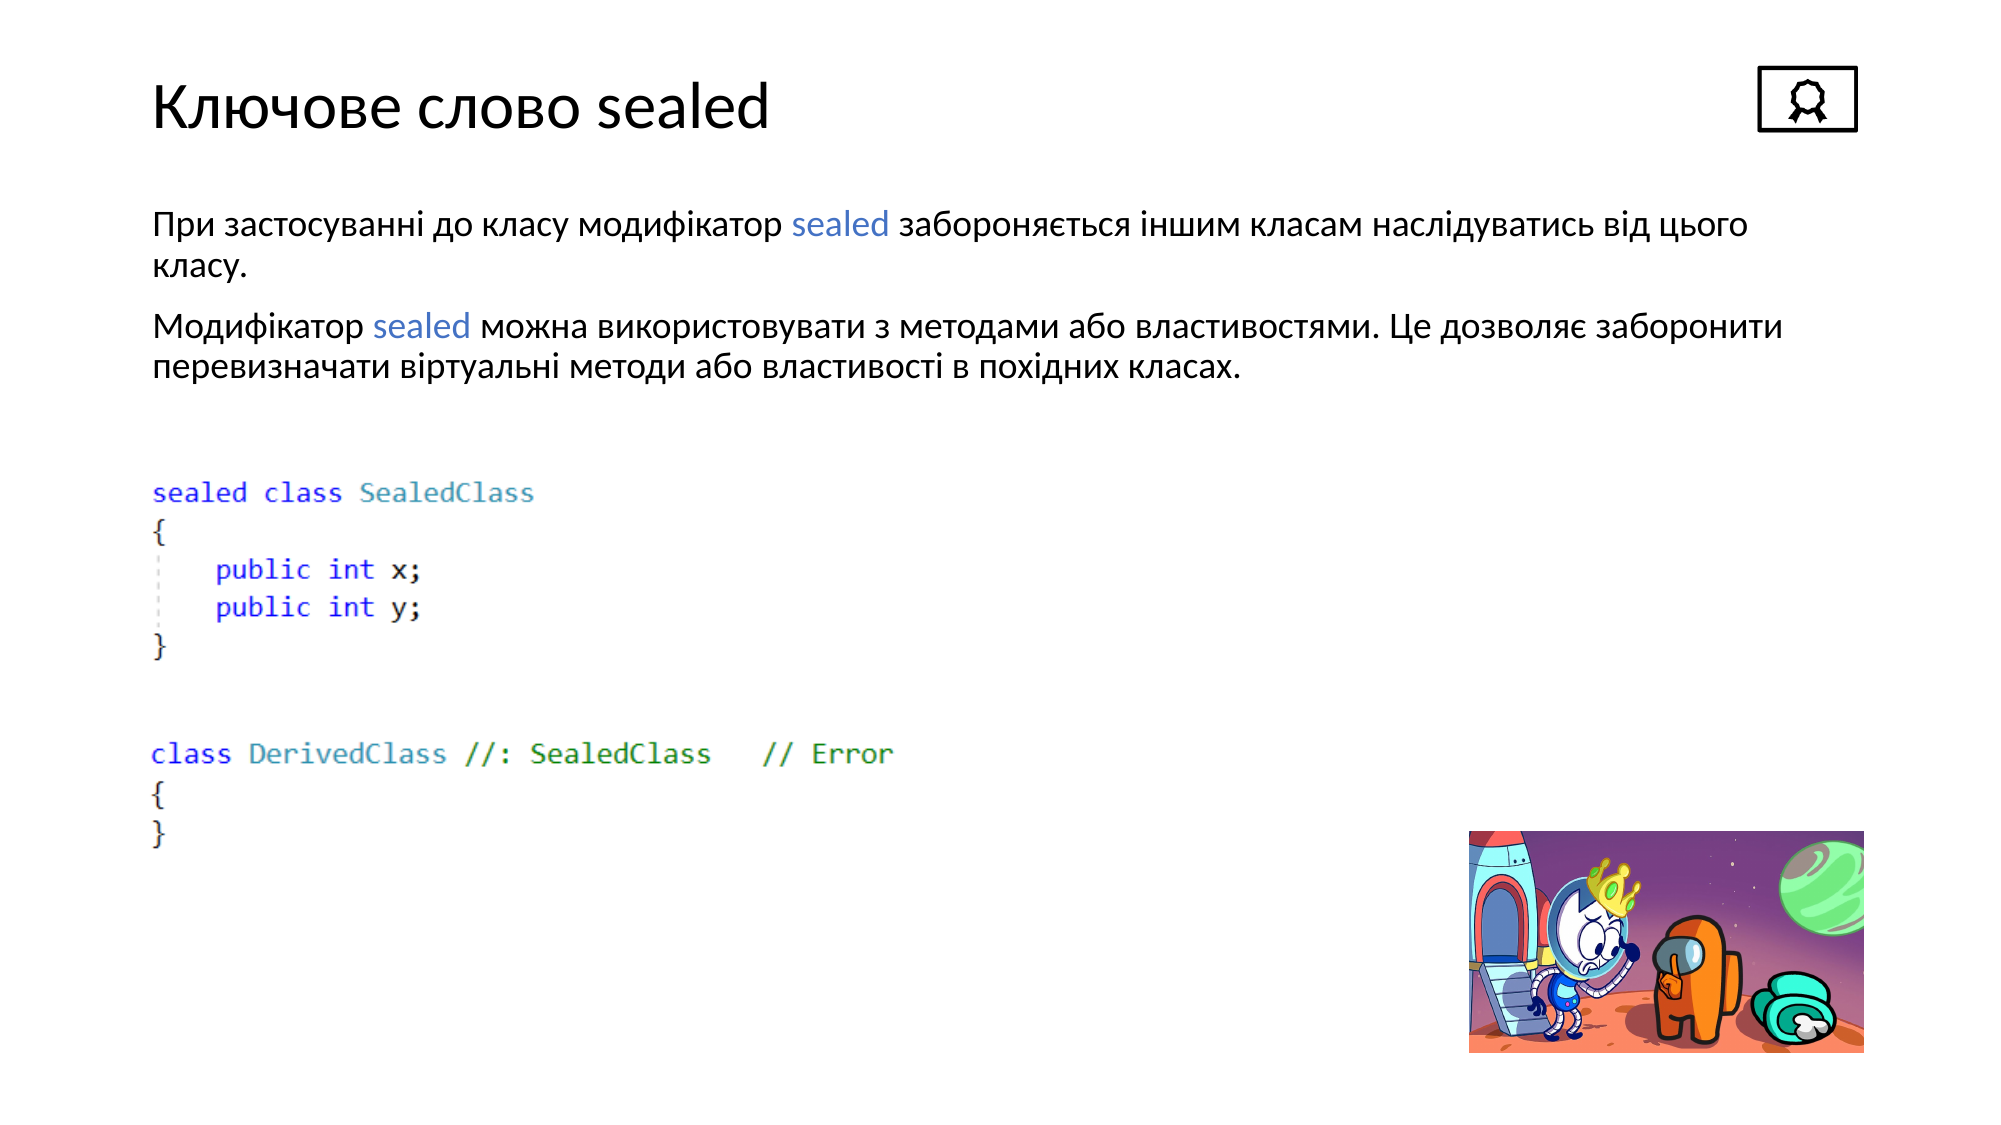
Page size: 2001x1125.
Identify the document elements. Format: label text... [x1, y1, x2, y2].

picture [1469, 831, 1864, 1053]
list При застосуванні до класу модифікатор sealed забороняється іншим класам наслідуватись від цього класу. Модифікатор sealed можна використовувати з методами або властивостями. Це дозволяє заборонити перевизначати віртуальні методи або властивості в похідних класах. [137, 196, 1863, 1014]
title Ключове слово sealed [137, 59, 1863, 155]
picture [1752, 60, 1863, 137]
picture [138, 474, 554, 663]
picture [136, 731, 935, 855]
